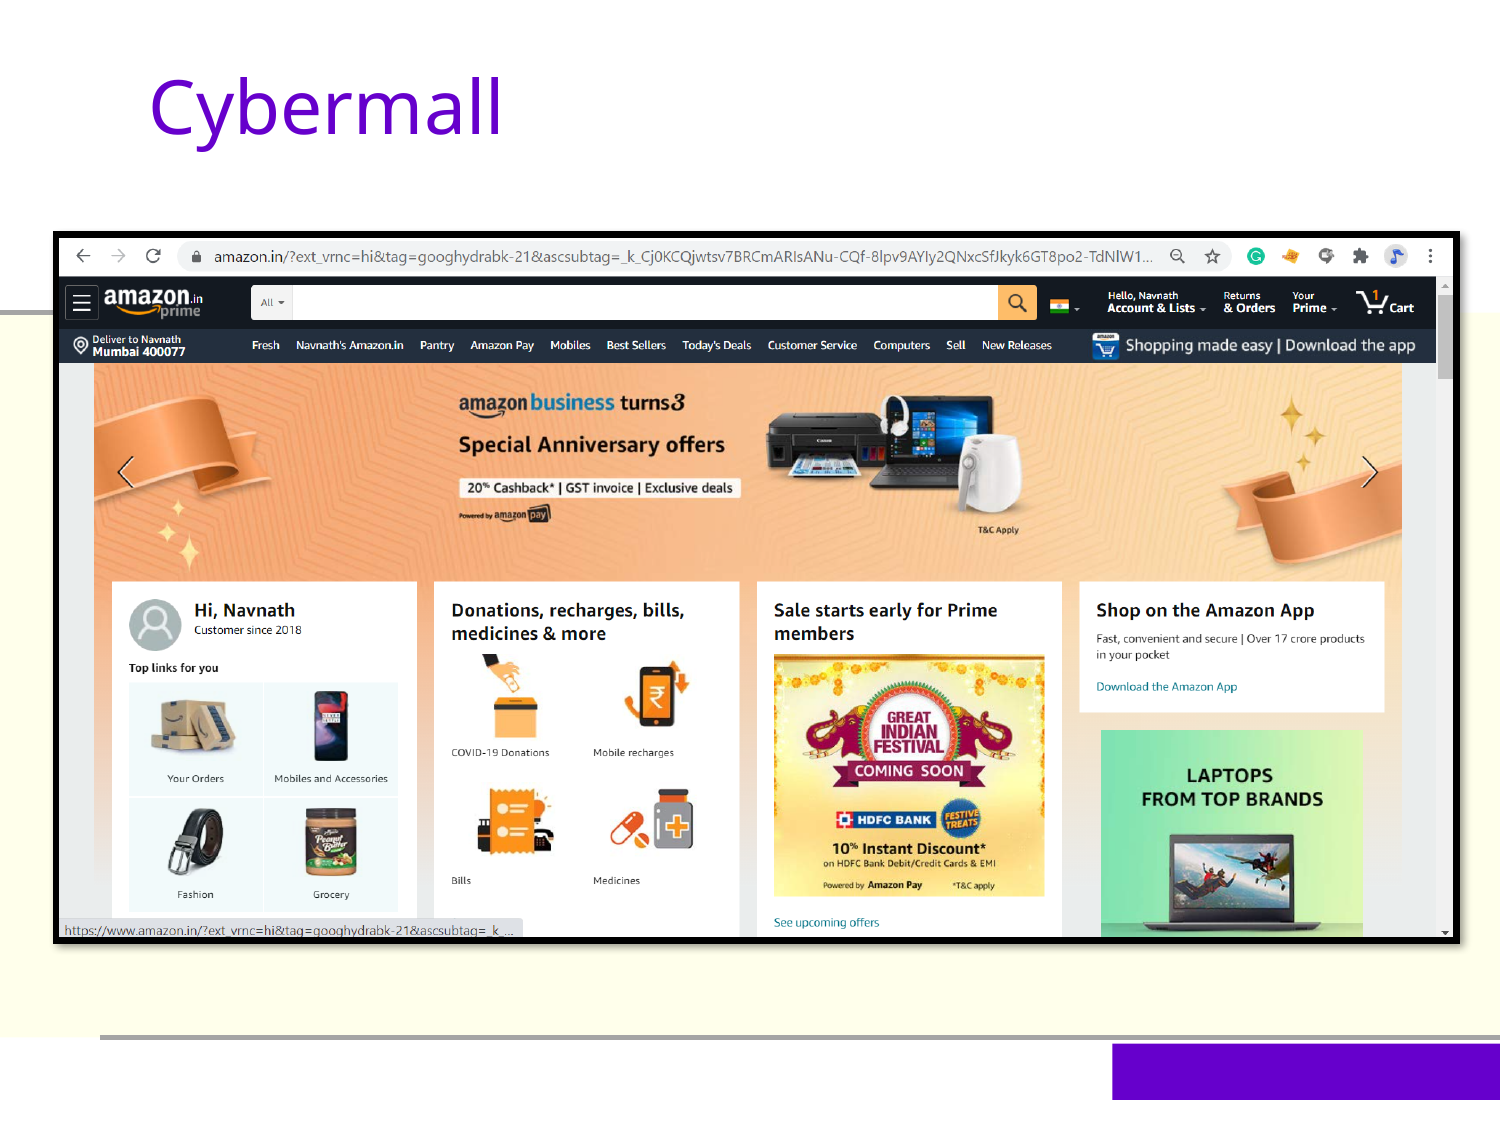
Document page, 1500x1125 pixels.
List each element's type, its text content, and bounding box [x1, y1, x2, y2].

subtitle Cybermall [134, 28, 1472, 157]
picture [58, 237, 1454, 938]
